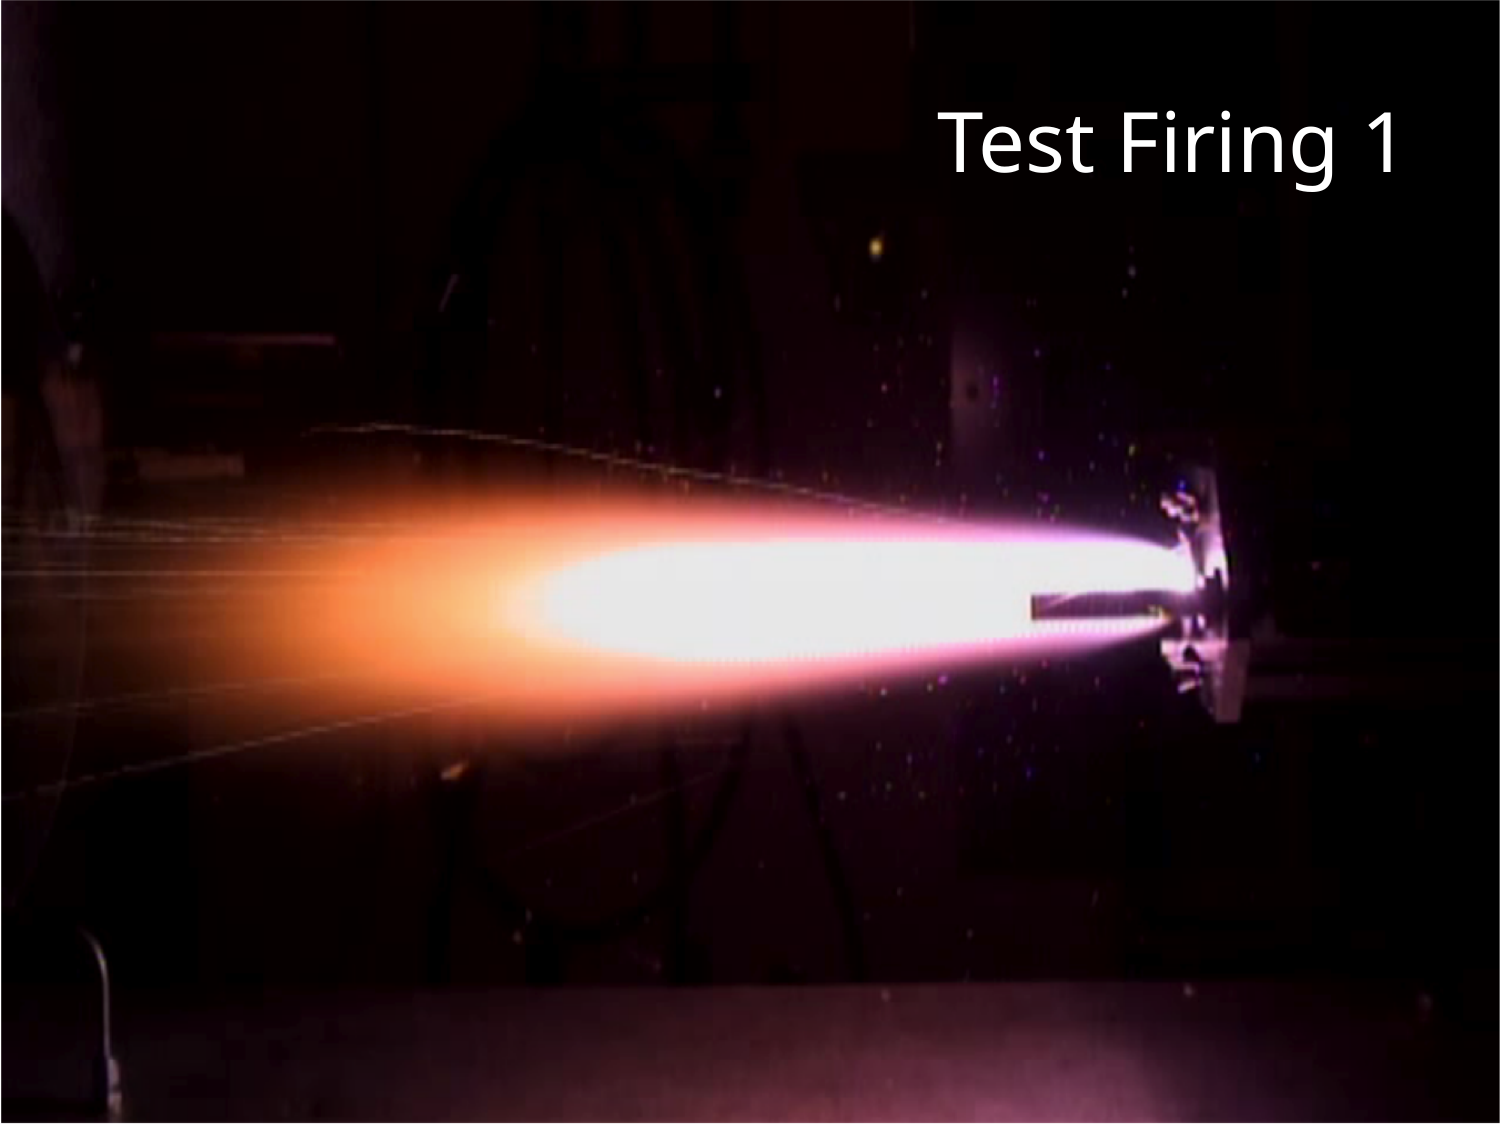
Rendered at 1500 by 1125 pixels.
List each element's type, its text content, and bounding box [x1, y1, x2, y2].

picture [0, 0, 1500, 1125]
title Test Firing 1 [75, 45, 1425, 233]
